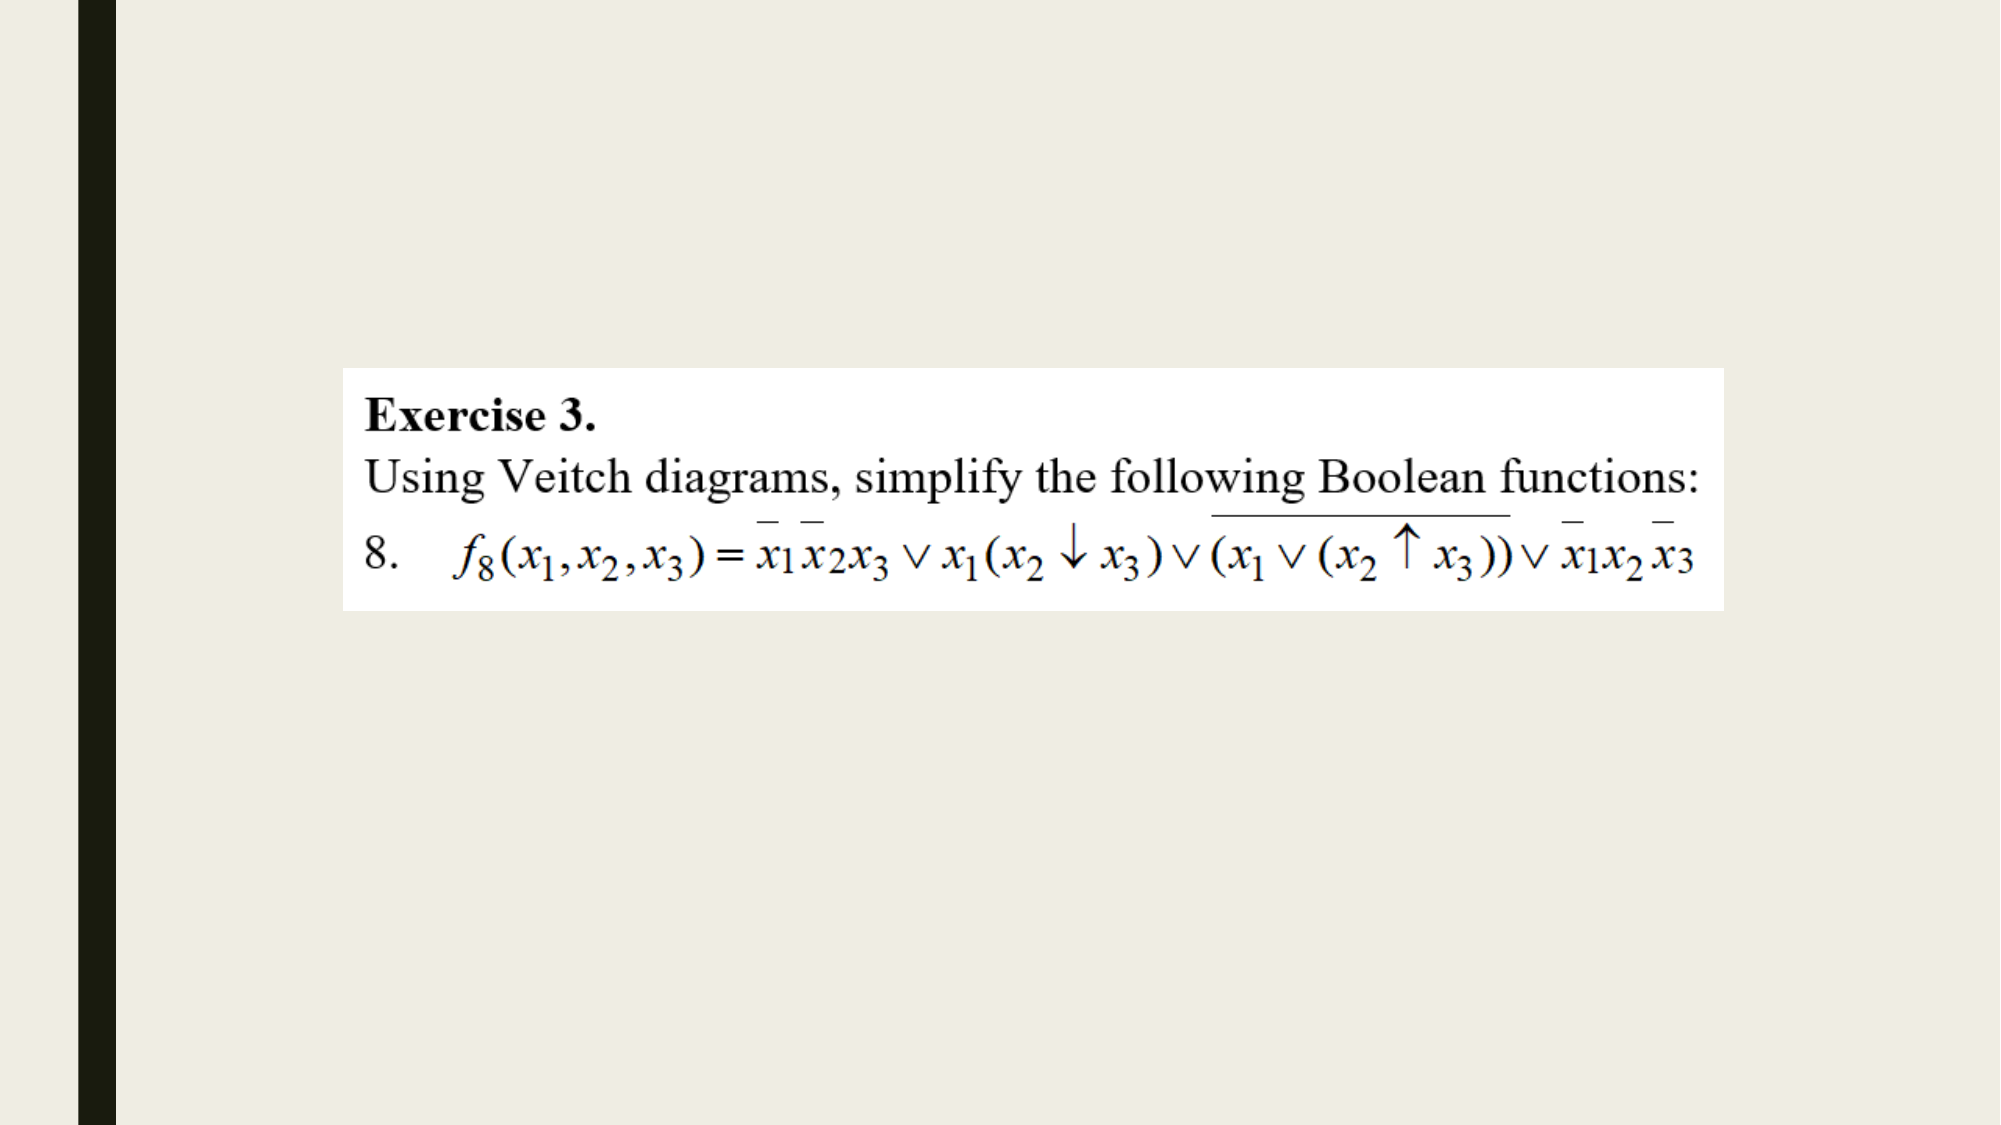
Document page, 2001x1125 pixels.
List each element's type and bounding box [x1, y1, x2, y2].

picture [343, 368, 1724, 611]
